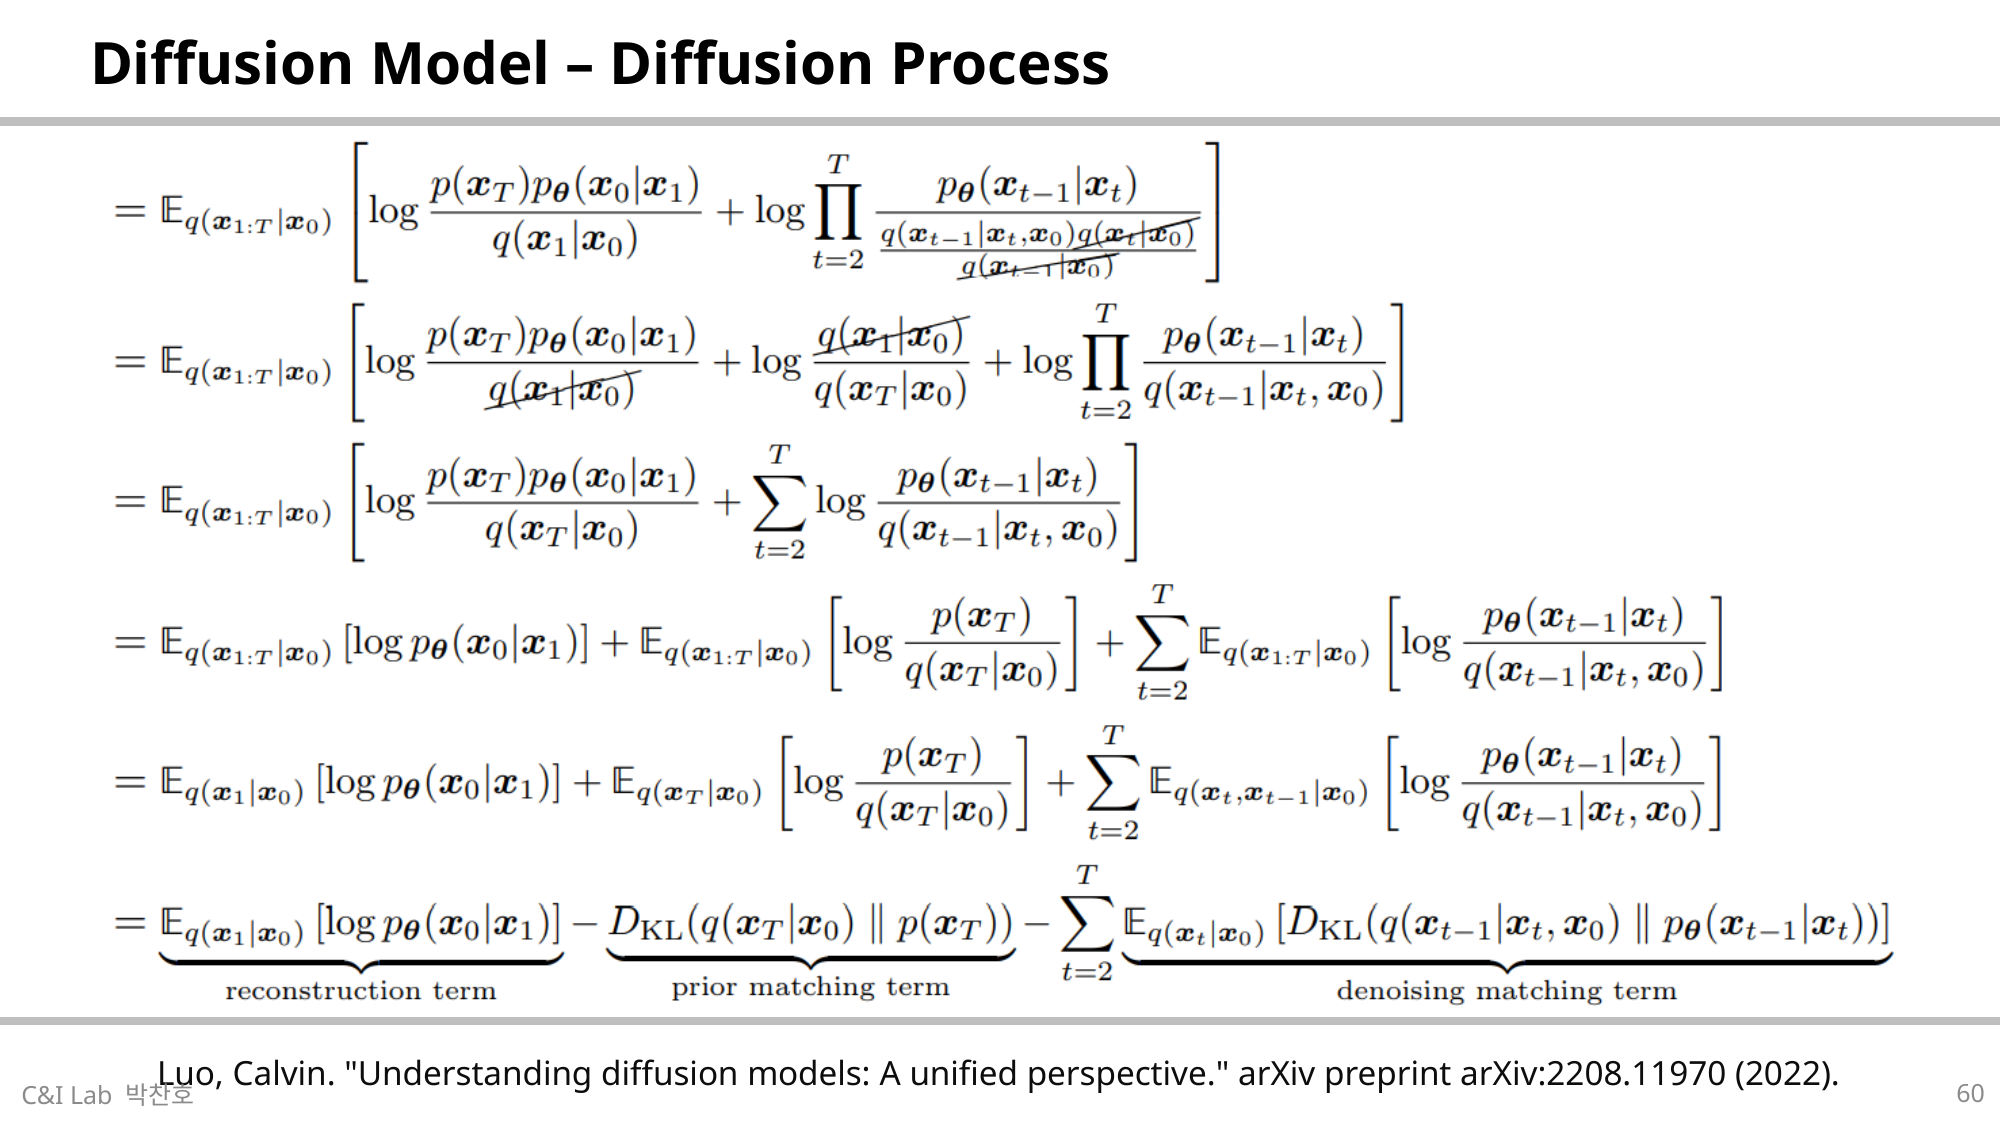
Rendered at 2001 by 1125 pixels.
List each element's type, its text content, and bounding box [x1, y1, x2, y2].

picture [98, 122, 1902, 1017]
table_header Diffusion Model – Diffusion Process [0, 2, 2000, 117]
footer C&I Lab 박찬호 [0, 1065, 216, 1125]
table_header Luo, Calvin. "Understanding diffusion models: A unified perspective." arXiv preprint arXiv:2208.11970 (2022). [0, 1025, 2000, 1125]
slide_number 60 [1890, 1065, 2000, 1125]
